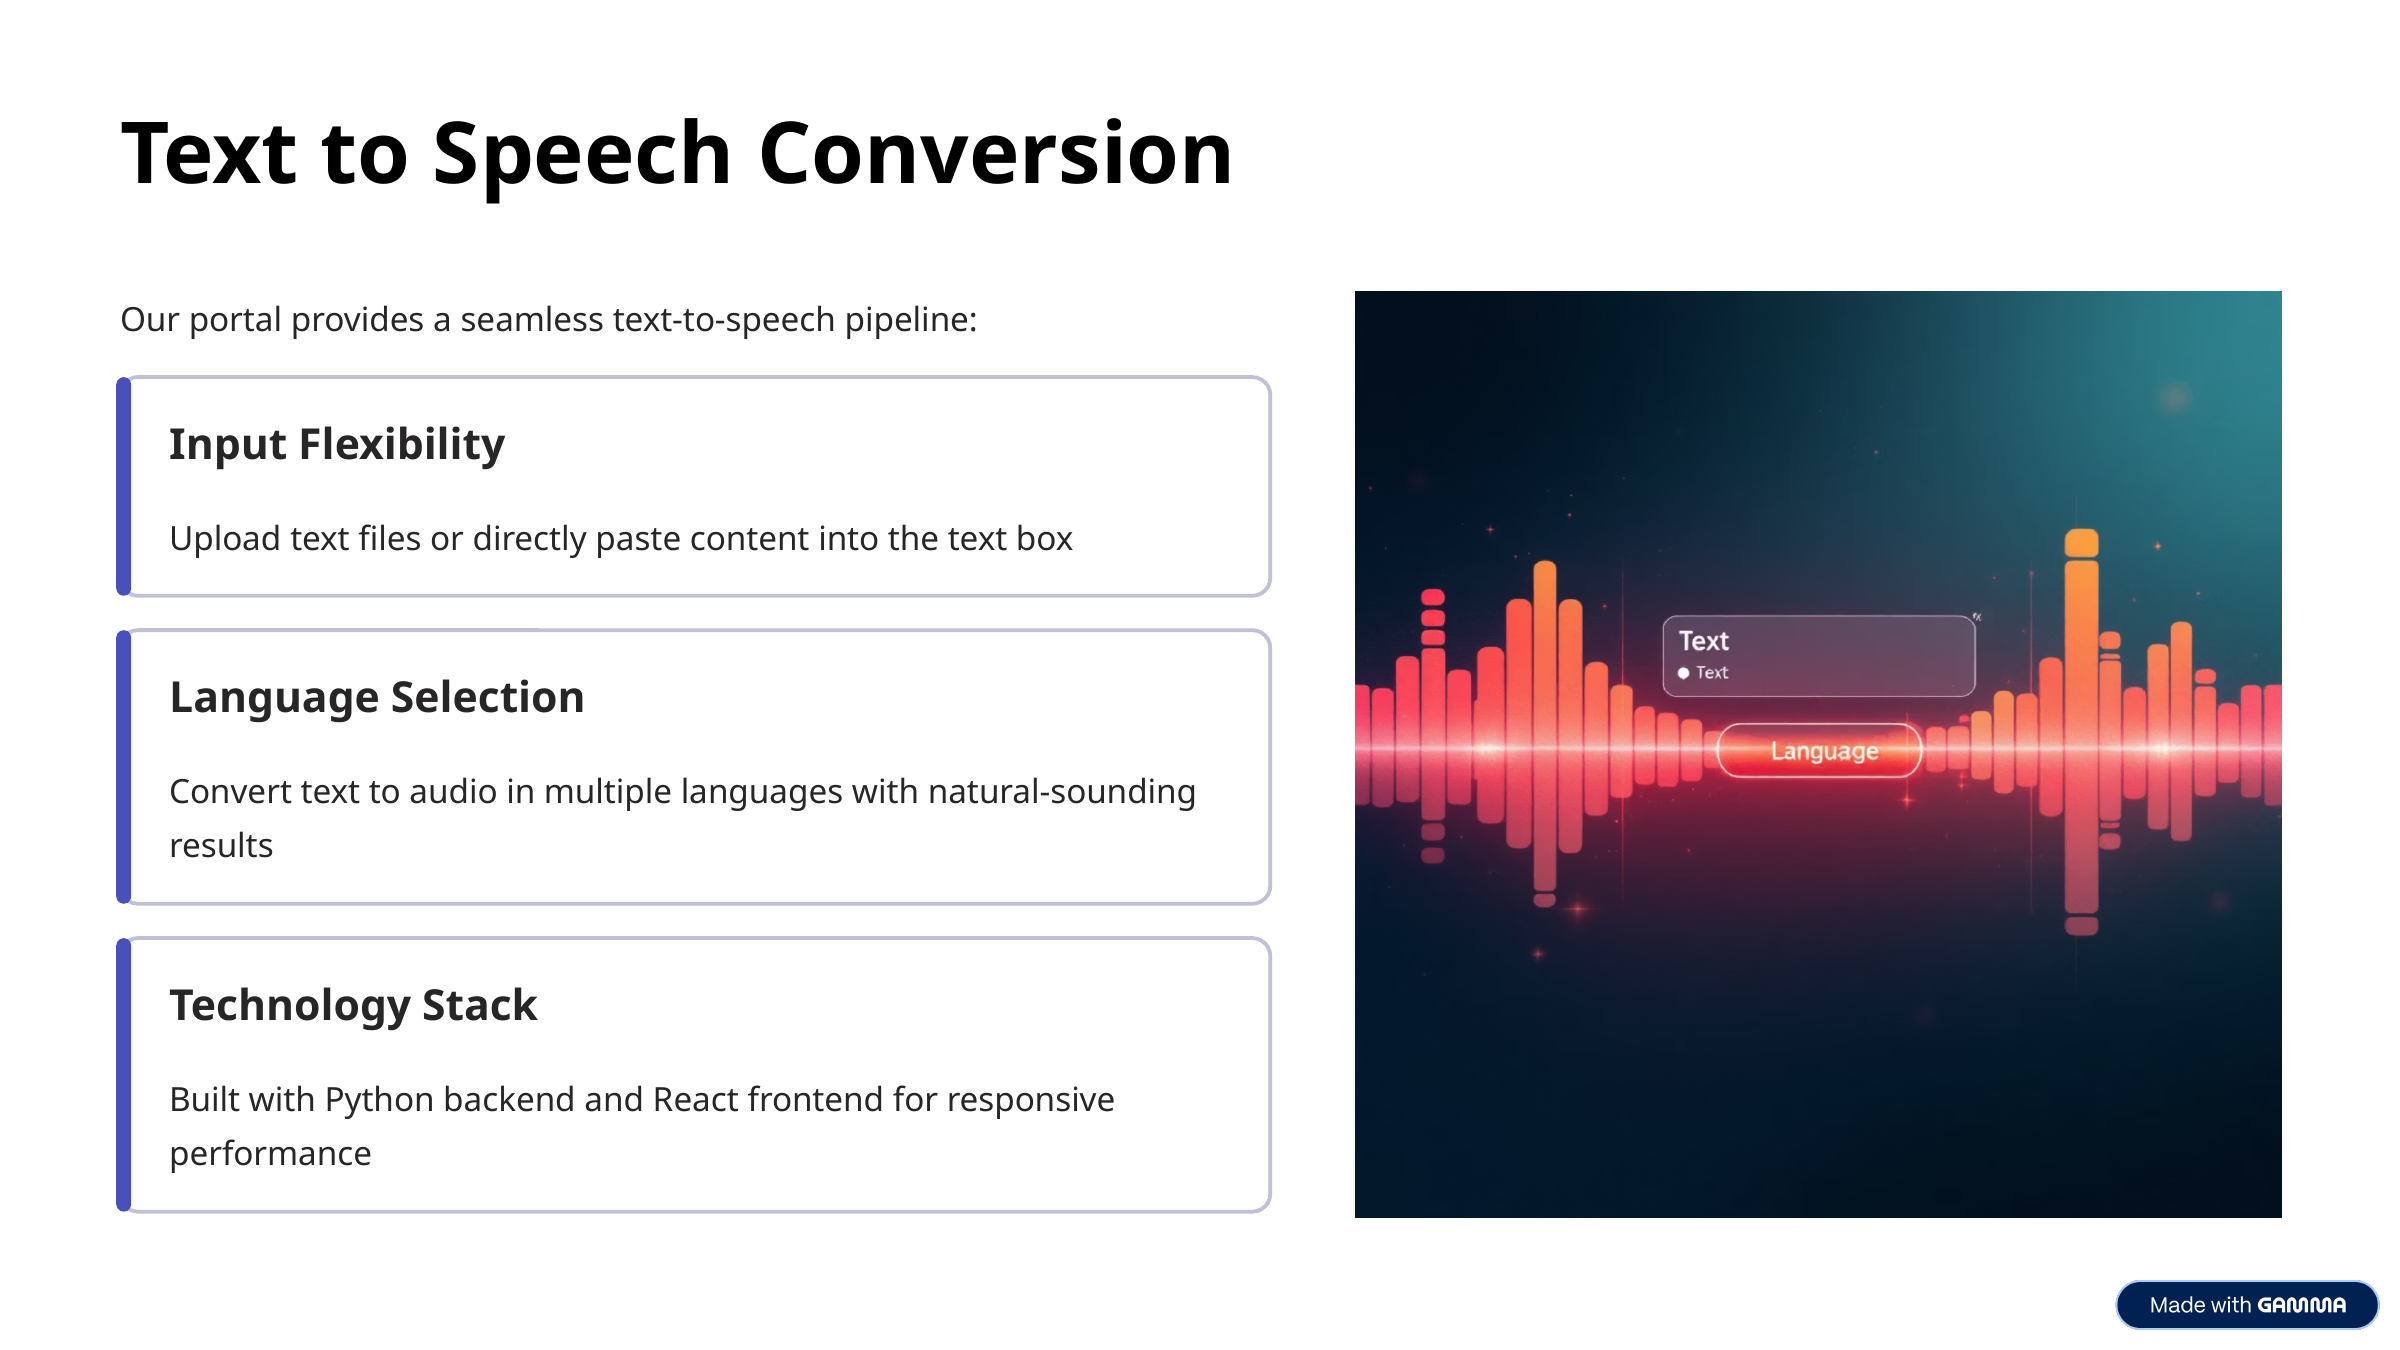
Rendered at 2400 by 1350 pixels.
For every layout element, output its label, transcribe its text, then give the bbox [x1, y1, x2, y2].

text_box [116, 377, 132, 596]
text_box Built with Python backend and React frontend for responsive performance [169, 1063, 1233, 1174]
text_box [116, 938, 132, 1212]
text_box Language Selection [169, 668, 598, 722]
text_box [130, 630, 1271, 904]
text_box Technology Stack [169, 976, 598, 1030]
text_box [130, 377, 1271, 596]
text_box Convert text to audio in multiple languages with natural-sounding results [169, 755, 1233, 866]
picture [1355, 291, 2282, 1218]
text_box Text to Speech Conversion [119, 94, 1243, 202]
text_box [116, 630, 132, 904]
text_box Input Flexibility [169, 415, 598, 469]
text_box Upload text files or directly paste content into the text box [169, 503, 1233, 558]
text_box Our portal provides a seamless text-to-speech pipeline: [120, 283, 1271, 339]
picture [2106, 1271, 2389, 1339]
text_box [130, 938, 1271, 1212]
